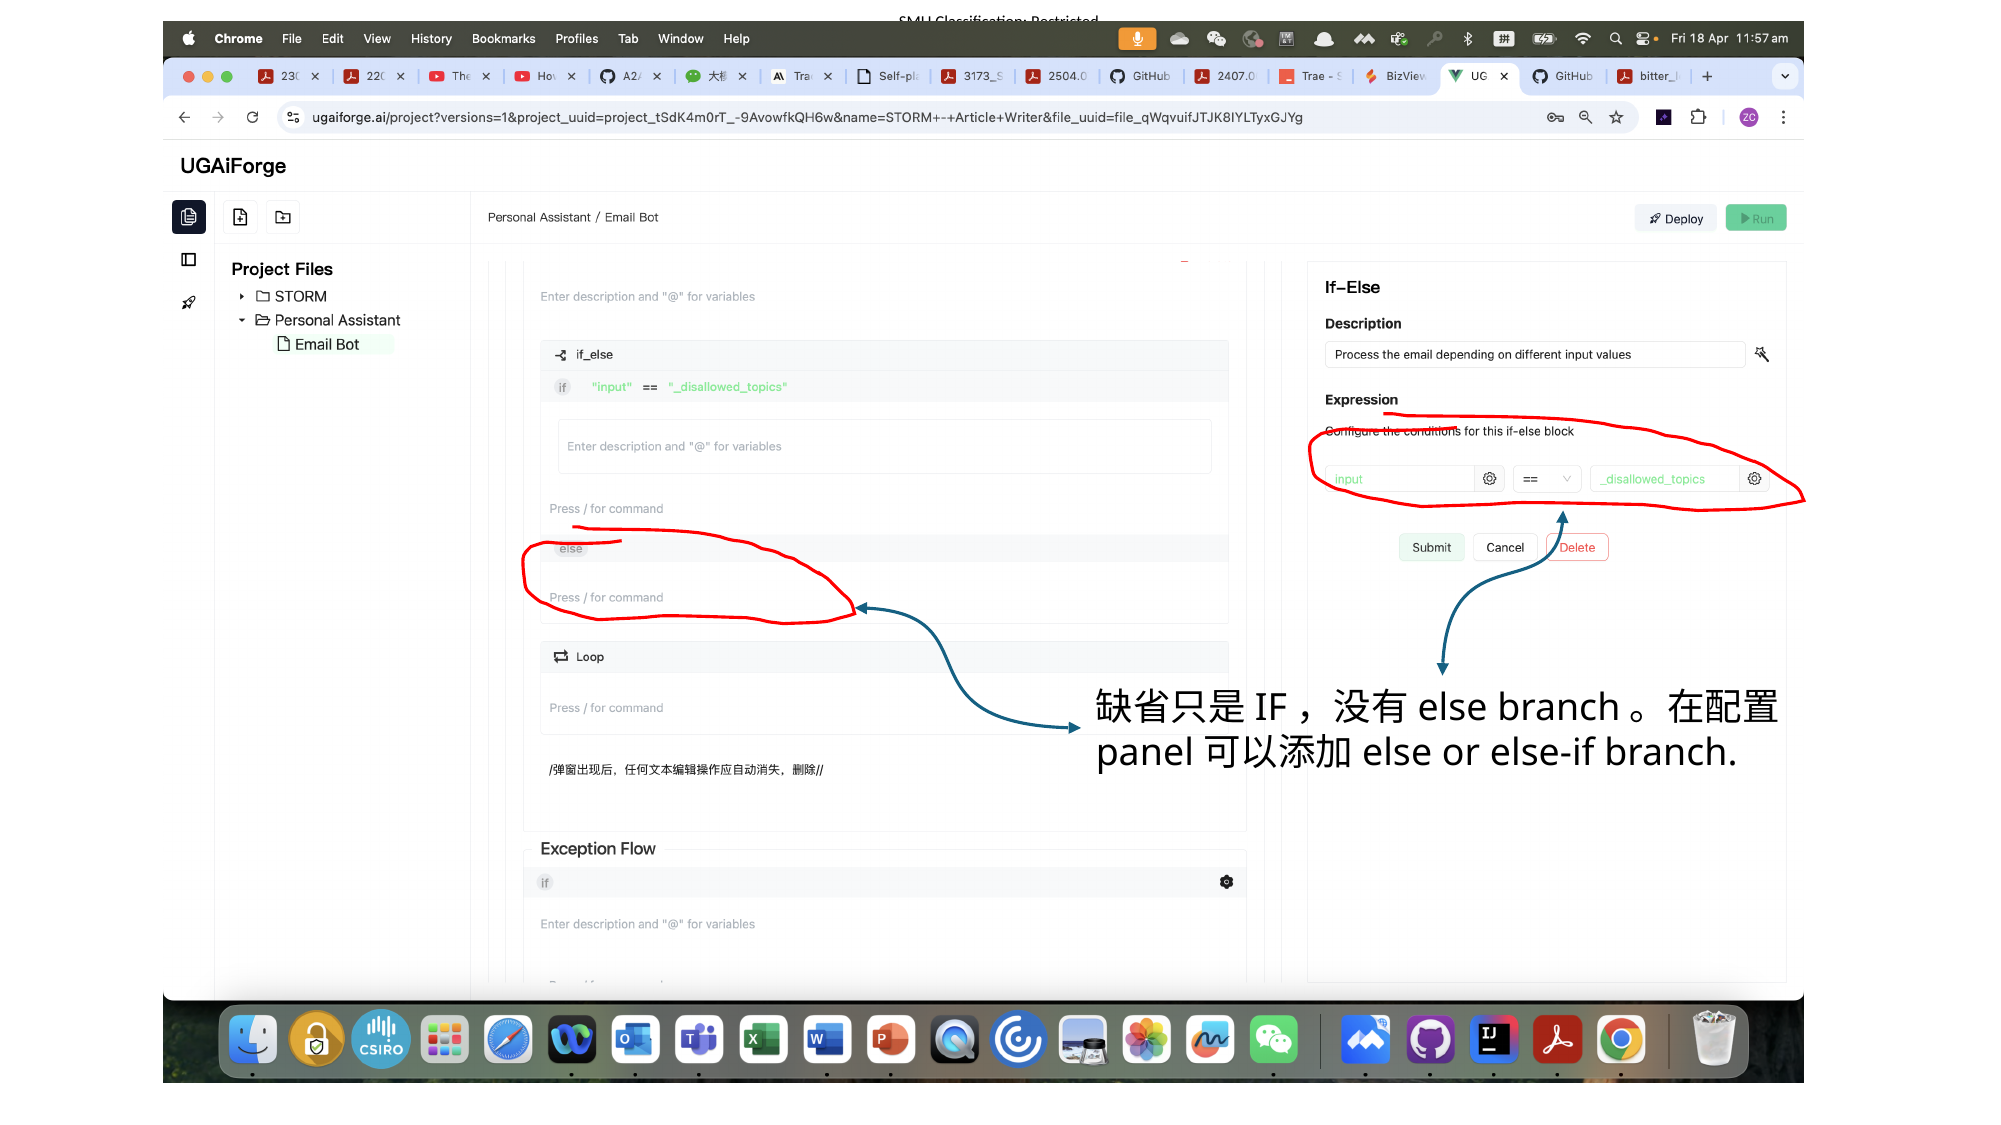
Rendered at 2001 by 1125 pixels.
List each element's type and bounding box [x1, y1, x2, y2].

picture [163, 21, 1805, 1083]
text_box [1419, 532, 1586, 654]
text_box [853, 607, 1082, 730]
